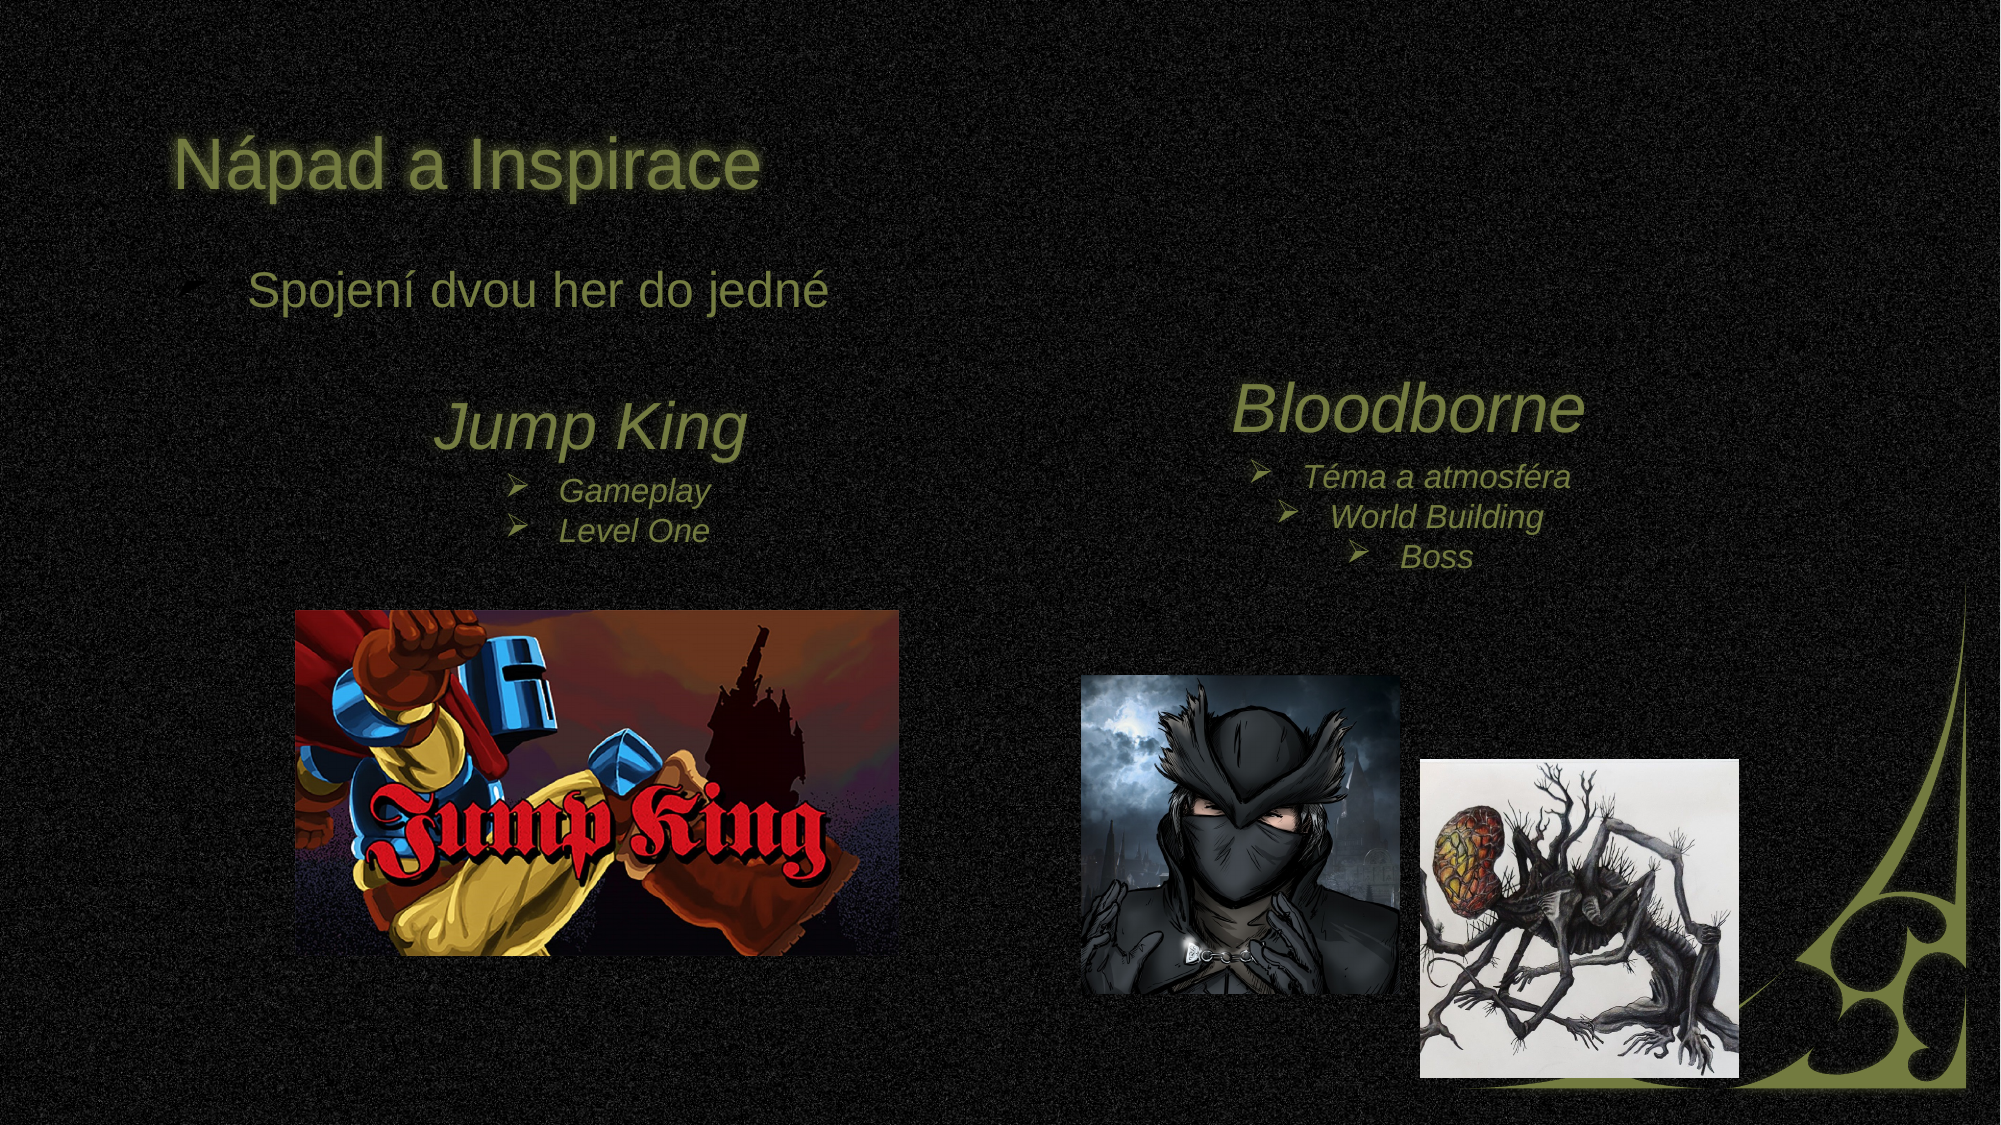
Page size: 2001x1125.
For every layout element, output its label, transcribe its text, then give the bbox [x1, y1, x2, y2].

subtitle Gameplay Level One [279, 454, 916, 671]
picture [0, 0, 2001, 1125]
text_box Spojení dvou her do jedné [157, 250, 1183, 326]
subtitle Téma a atmosféra World Building Boss [1081, 440, 1718, 657]
title Nápad a Inspirace [157, 97, 1843, 223]
subtitle Bloodborne [1081, 326, 1718, 437]
subtitle Jump King [263, 345, 899, 502]
